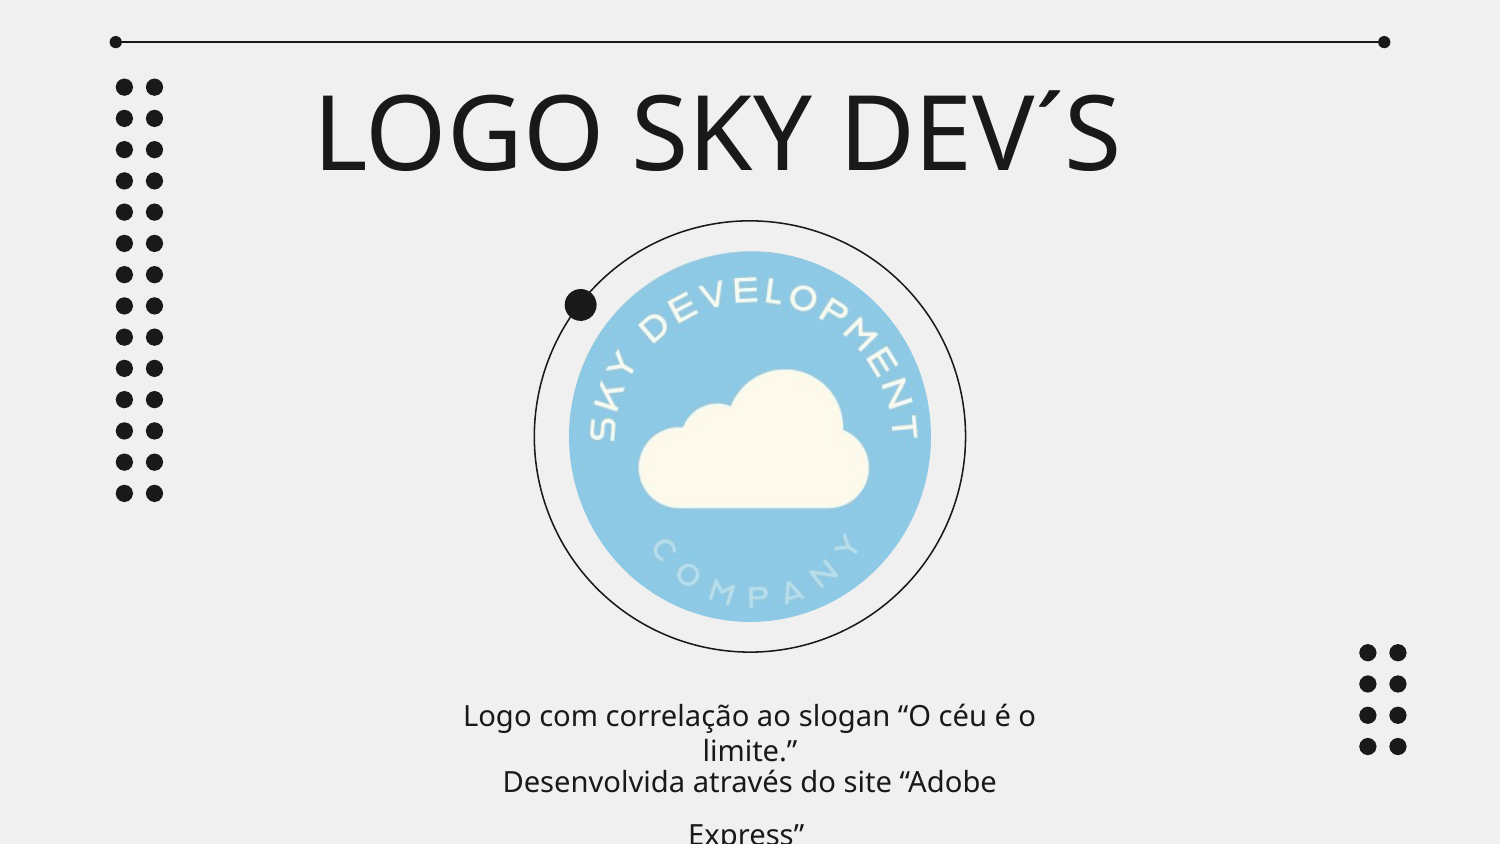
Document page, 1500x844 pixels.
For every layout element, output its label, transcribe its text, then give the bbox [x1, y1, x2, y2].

subtitle Logo com correlação ao slogan “O céu é o limite.” [410, 682, 1090, 744]
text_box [534, 220, 966, 653]
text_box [1327, 675, 1439, 724]
title LOGO SKY DEV´S [298, 60, 1202, 199]
text_box Desenvolvida através do site “Adobe Express” [437, 731, 1063, 808]
picture [568, 250, 932, 623]
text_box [0, 266, 352, 315]
